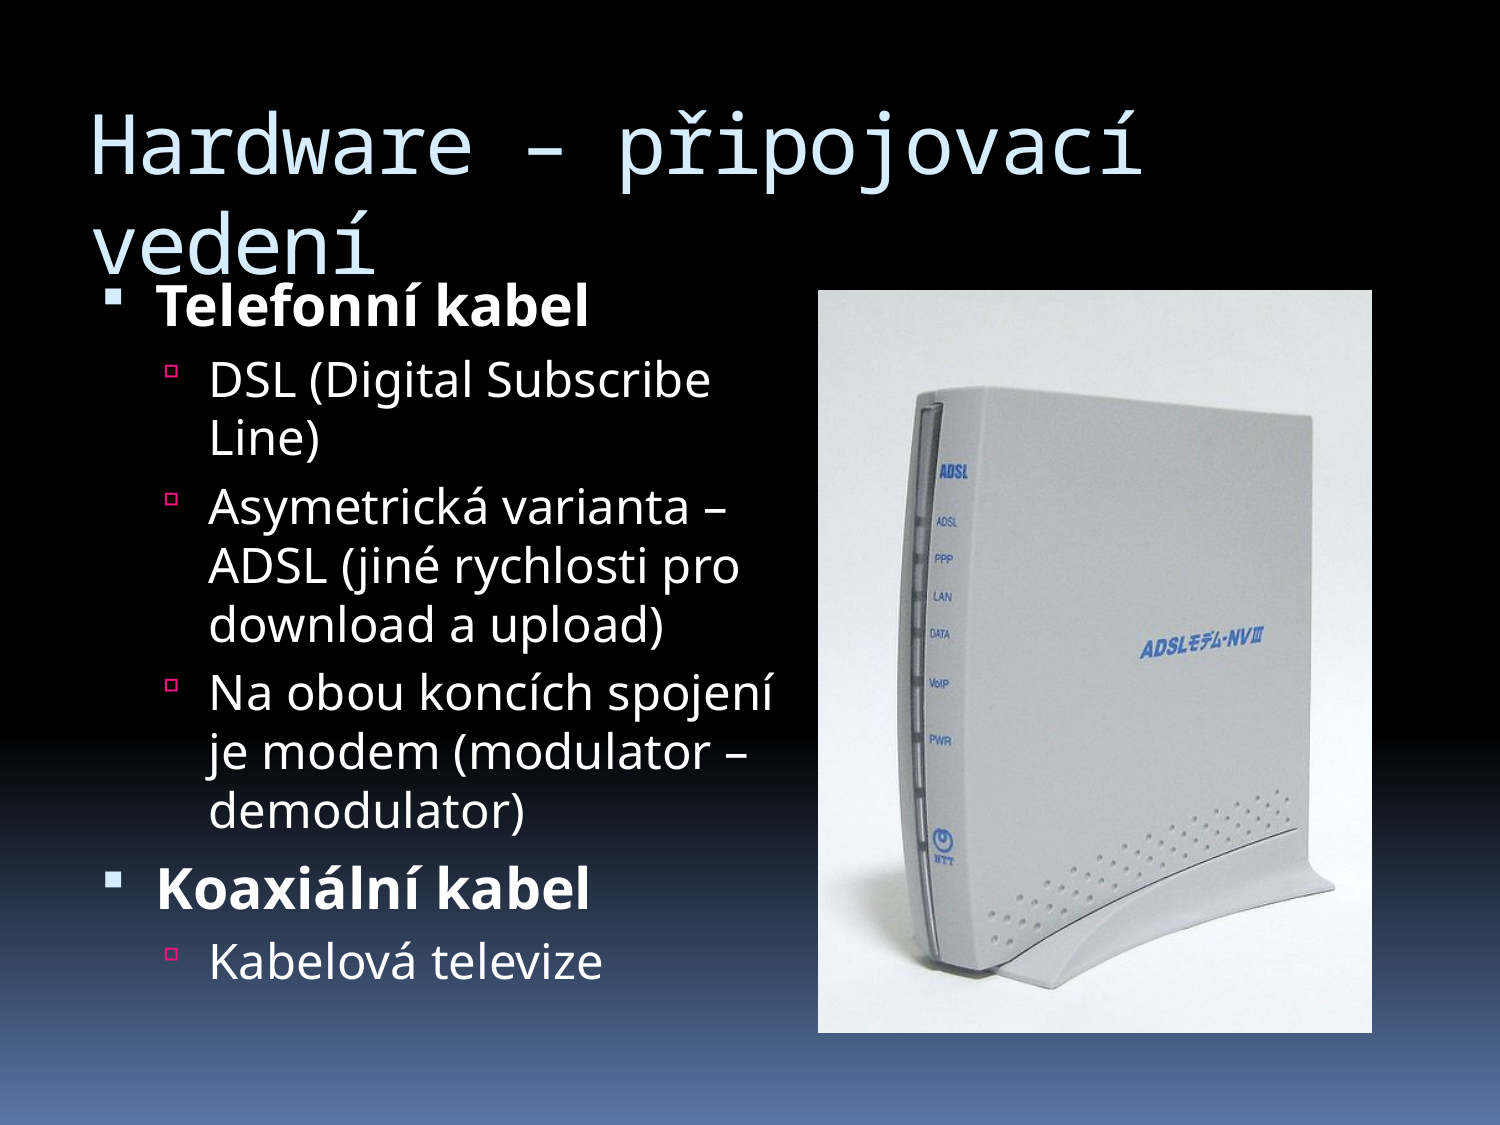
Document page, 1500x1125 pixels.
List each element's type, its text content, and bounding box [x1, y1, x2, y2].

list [817, 289, 1372, 1034]
title Hardware – připojovací vedení [75, 83, 1425, 234]
list Telefonní kabel DSL (Digital Subscribe Line) Asymetrická varianta – ADSL (jiné rychlosti pro download a upload) Na obou koncích spojení je modem (modulator – demodulator) Koaxiální kabel Kabelová televize [75, 262, 798, 1005]
